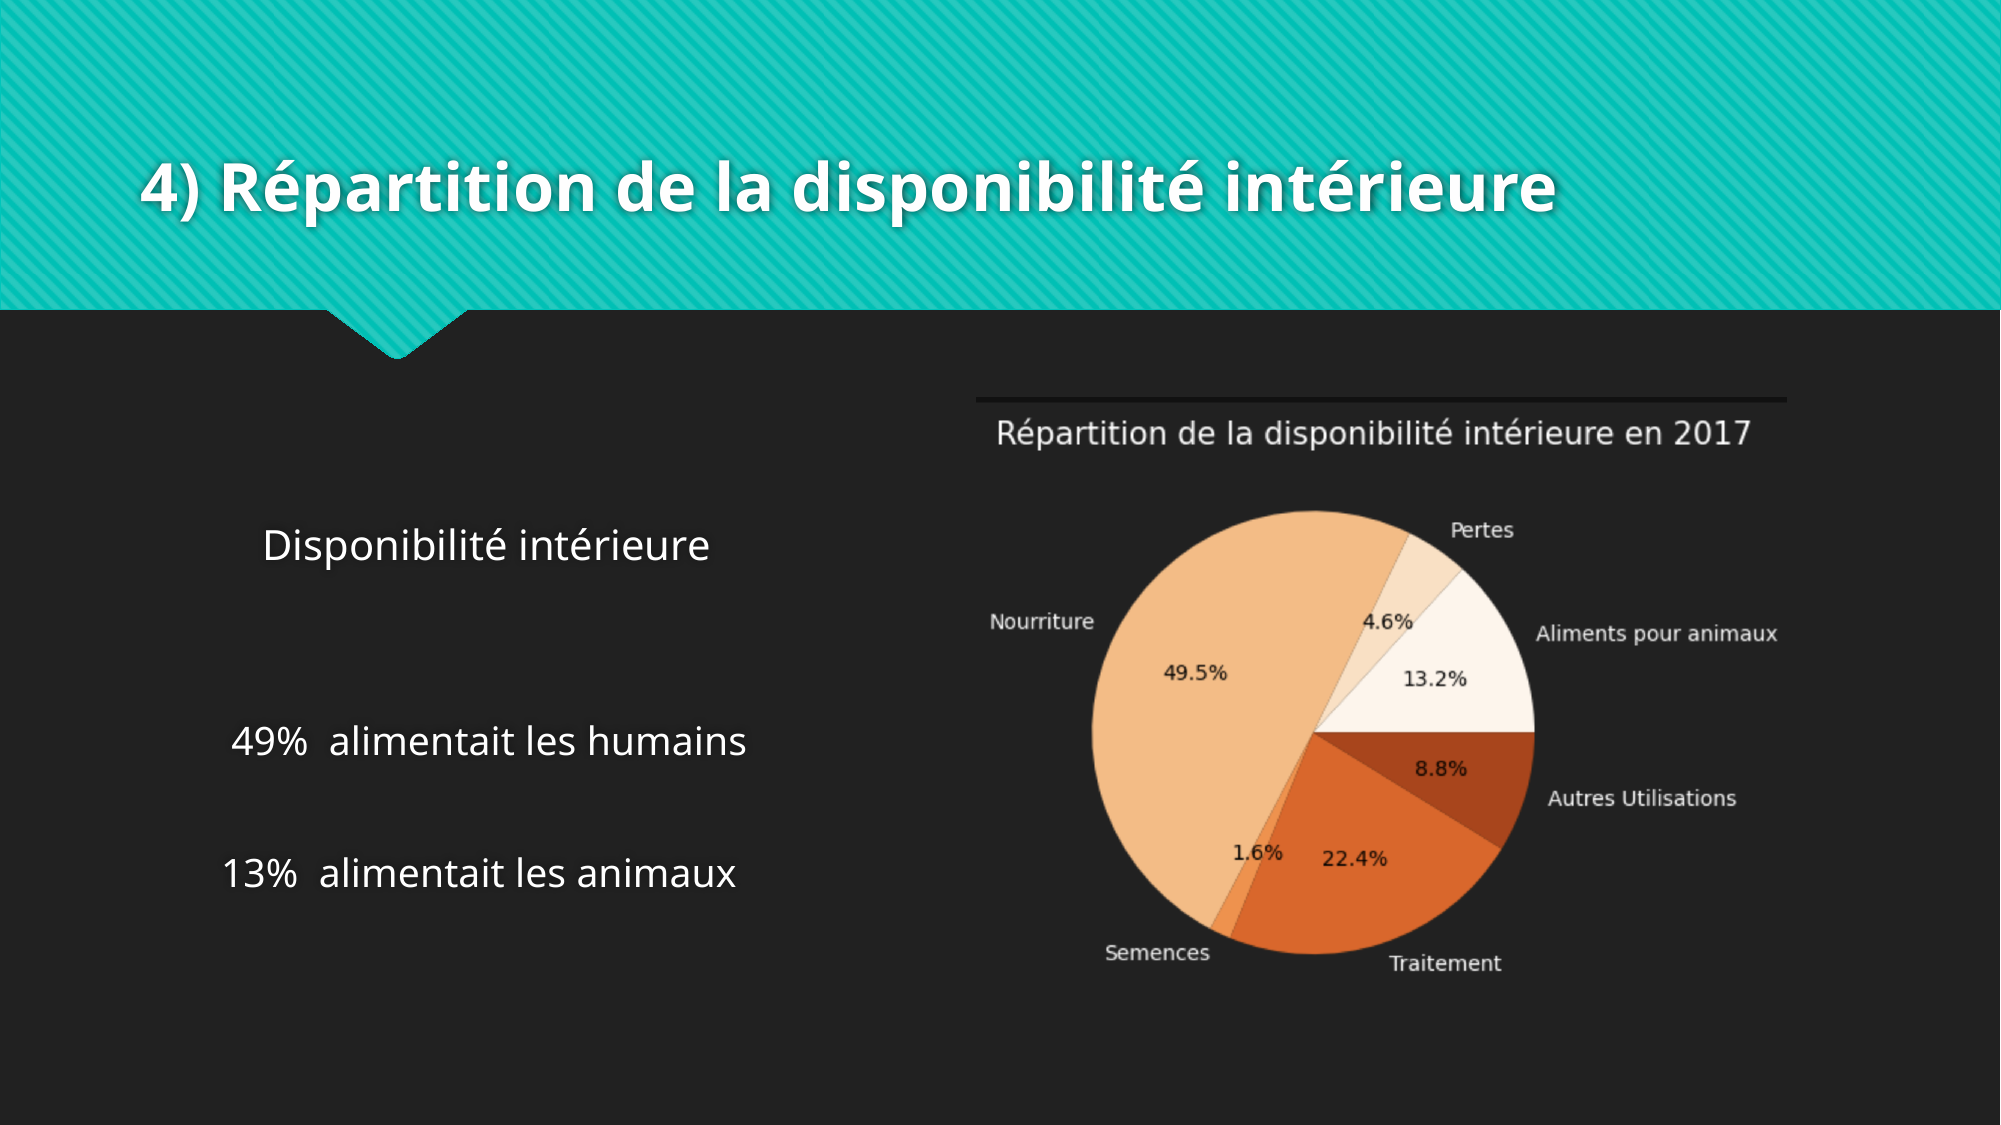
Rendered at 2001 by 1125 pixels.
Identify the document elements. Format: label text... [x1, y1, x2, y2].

title 4) Répartition de la disponibilité intérieure [132, 72, 1868, 234]
text_box 49% alimentait les humains 13% alimentait les animaux [213, 708, 760, 909]
picture [975, 397, 1787, 1019]
text_box Disponibilité intérieure [237, 510, 736, 579]
picture [1, 0, 2000, 358]
